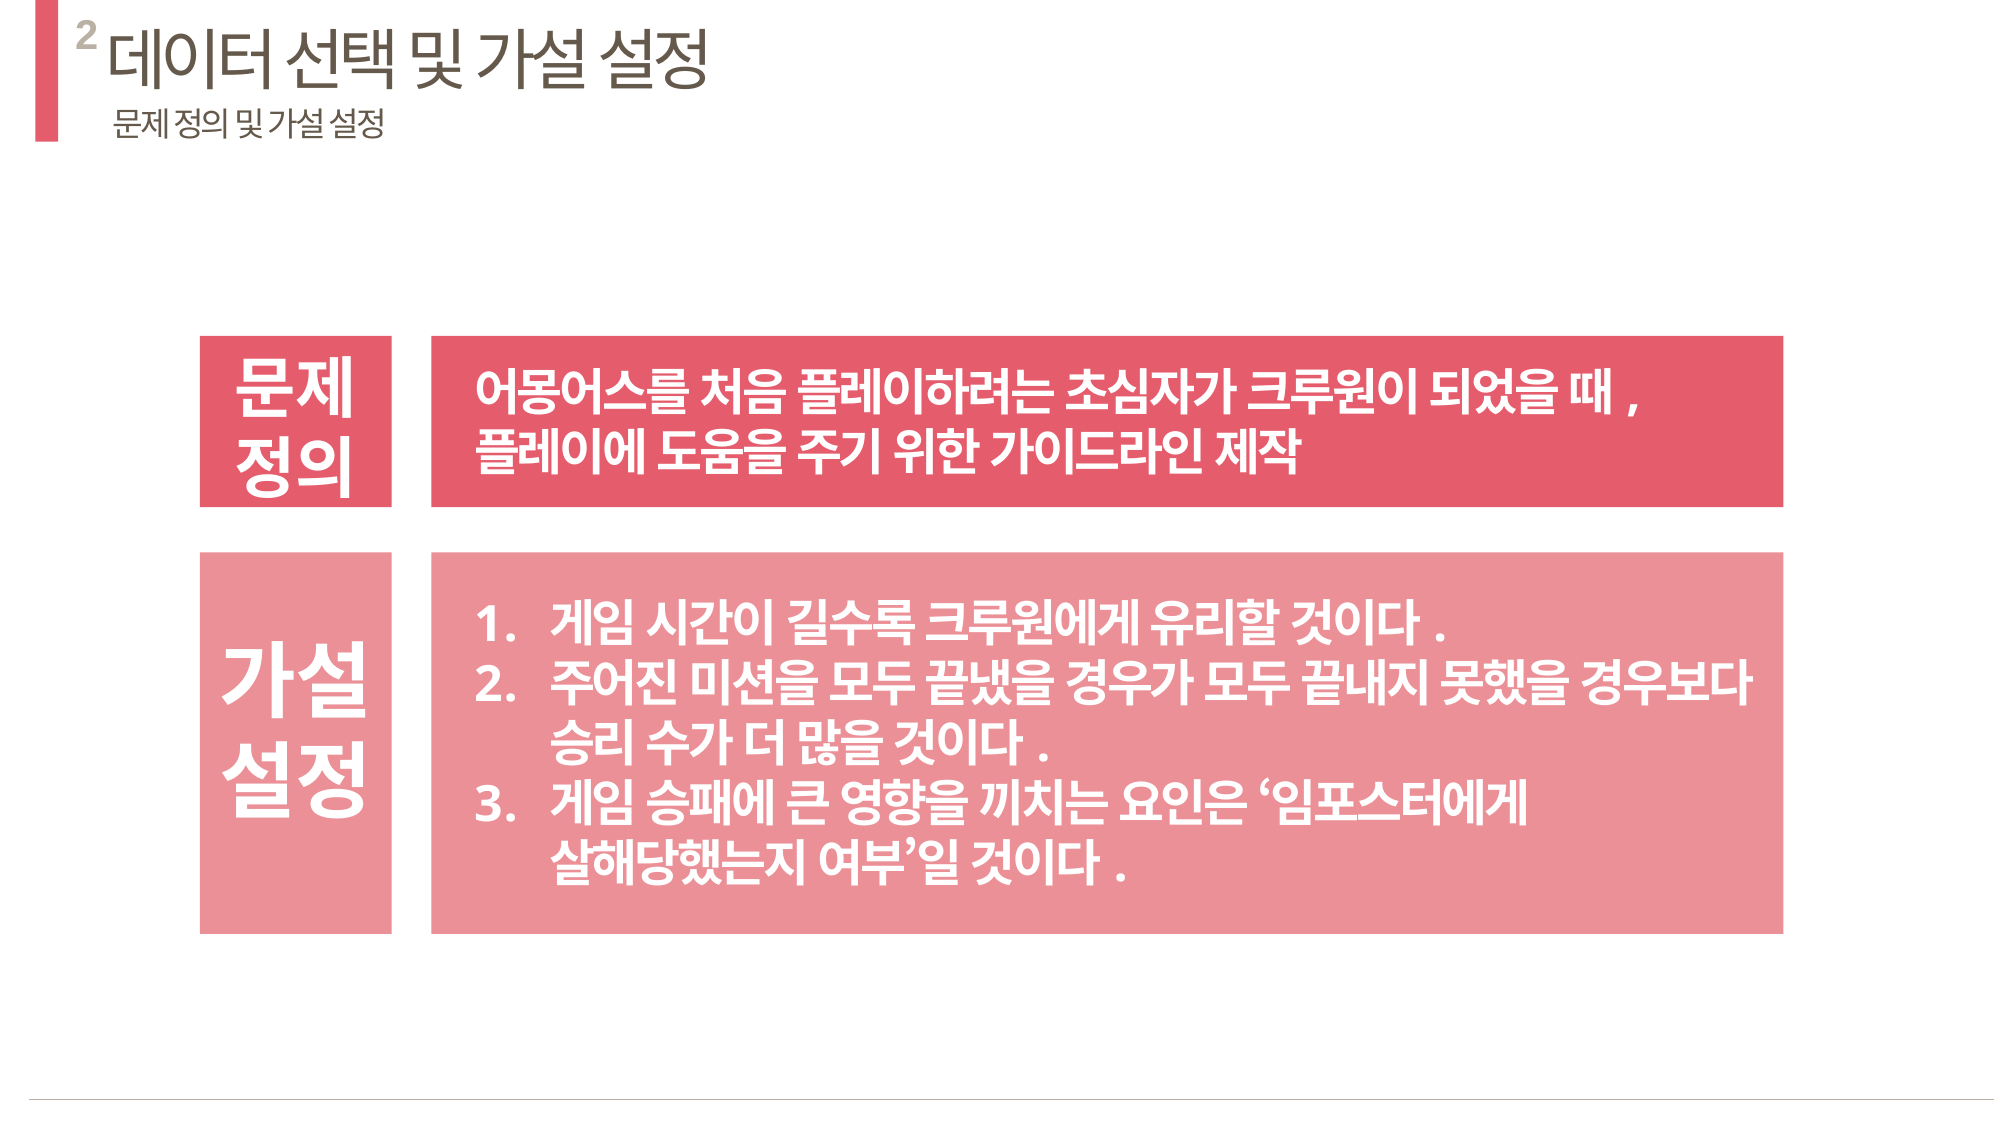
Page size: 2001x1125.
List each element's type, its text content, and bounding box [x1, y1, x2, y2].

text_box 문제 정의 및 가설 설정 [98, 95, 402, 150]
text_box 문제 정의 [219, 338, 373, 513]
text_box 게임 시간이 길수록 크루원에게 유리할 것이다. 주어진 미션을 모두 끝냈을 경우가 모두 끝내지 못했을 경우보다 승리 수가 더 많을 것이다. 게임 승패에 큰 영향을 끼치는 요인은 ‘임포스터에게 살해당했는지 여부’일 것이다. [459, 583, 1771, 899]
text_box [431, 552, 1784, 934]
text_box 데이터 선택 및 가설 설정 [90, 10, 729, 105]
text_box 어몽어스를 처음 플레이하려는 초심자가 크루원이 되었을 때, 플레이에 도움을 주기 위한 가이드라인 제작 [459, 353, 1756, 489]
text_box [199, 552, 392, 934]
text_box [199, 335, 393, 508]
text_box 가설 설정 [204, 621, 388, 836]
text_box [34, 0, 59, 143]
text_box 2 [60, 0, 138, 65]
text_box [430, 335, 1784, 508]
